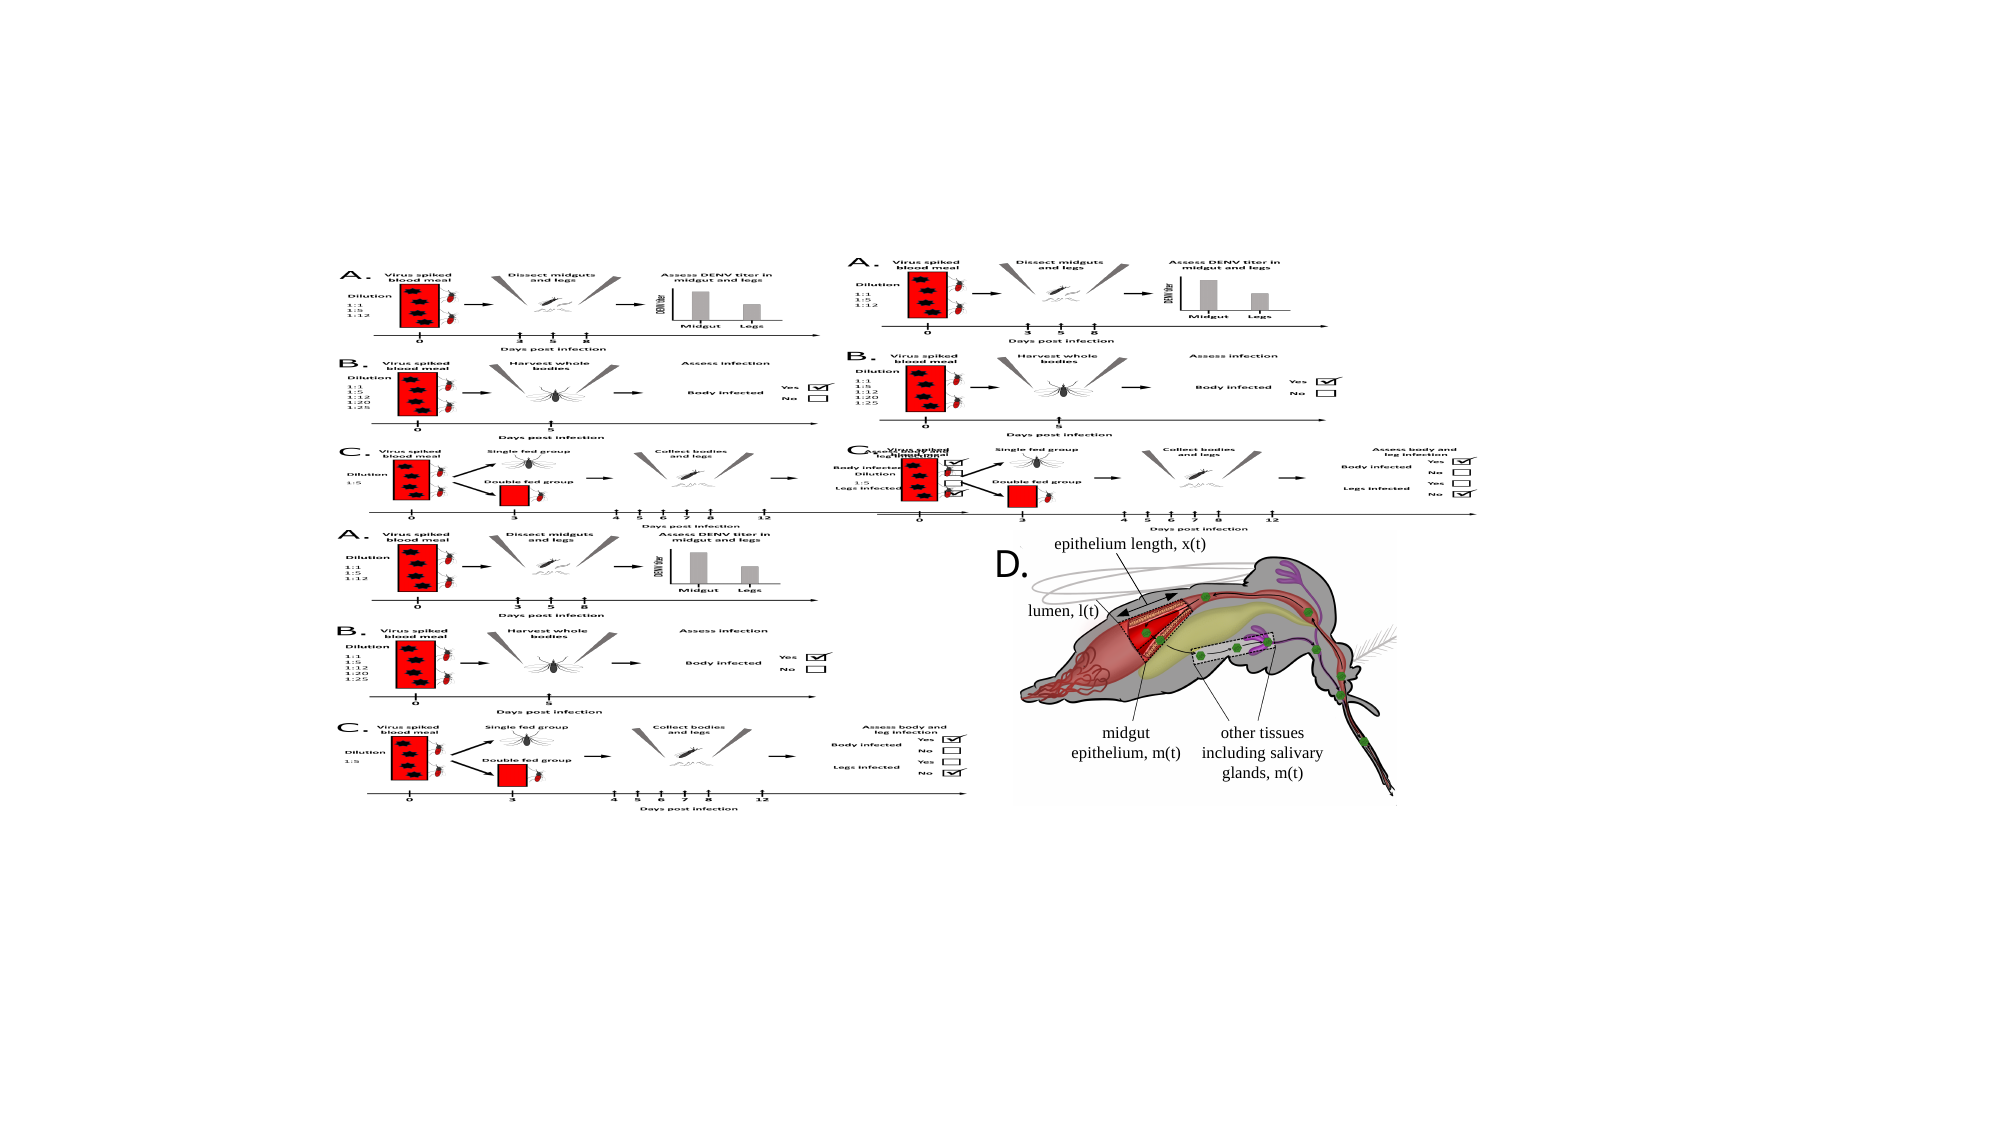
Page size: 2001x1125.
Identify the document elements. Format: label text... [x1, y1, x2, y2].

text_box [1013, 534, 1397, 806]
text_box D. [987, 534, 1013, 592]
picture [338, 258, 1497, 534]
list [336, 530, 987, 814]
